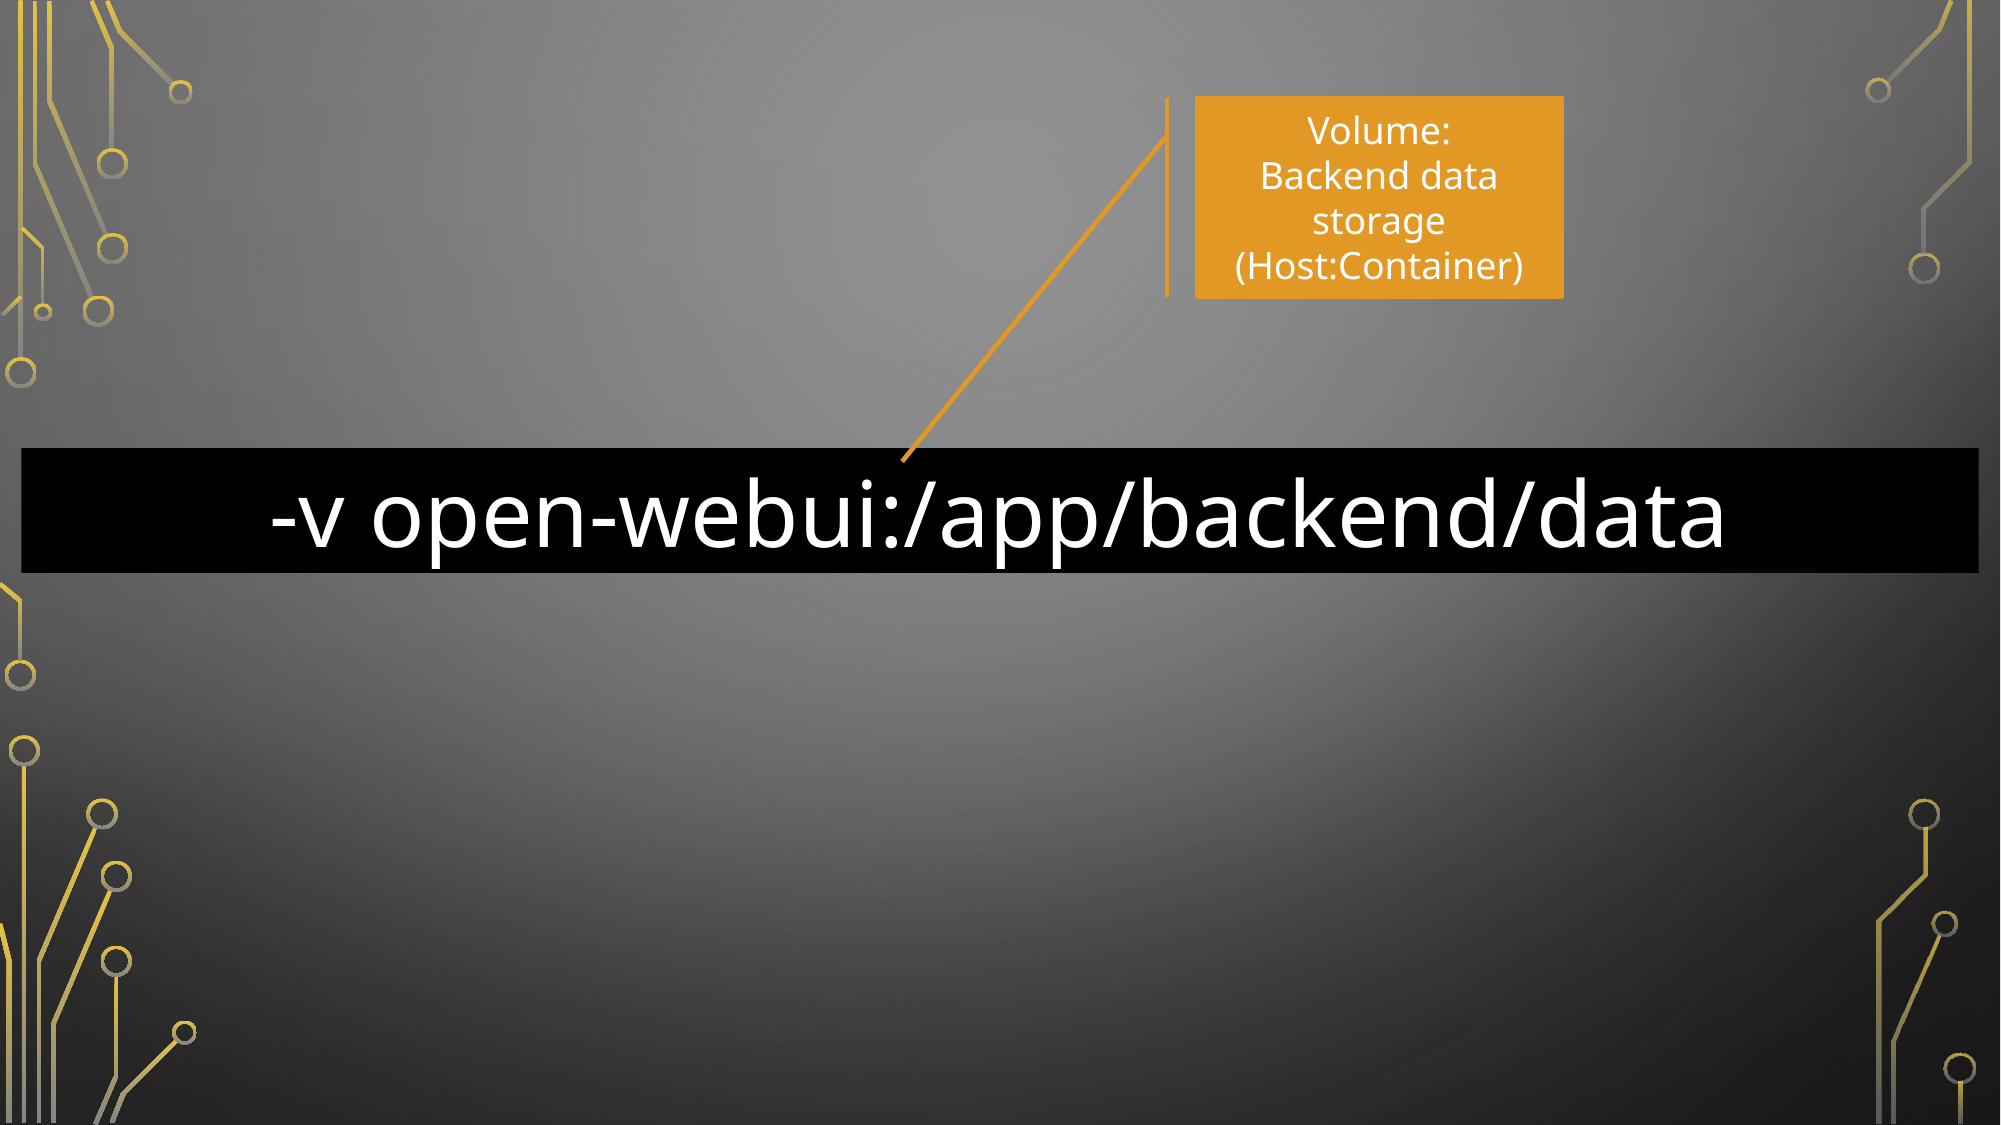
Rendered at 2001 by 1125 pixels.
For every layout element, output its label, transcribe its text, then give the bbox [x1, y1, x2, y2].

text_box -v open-webui:/app/backend/data [21, 448, 1979, 573]
text_box Volume: Backend data storage (Host:Container) [1196, 97, 1563, 298]
text_box Volume: Backend data storage (Host:Container) [901, 97, 1168, 463]
